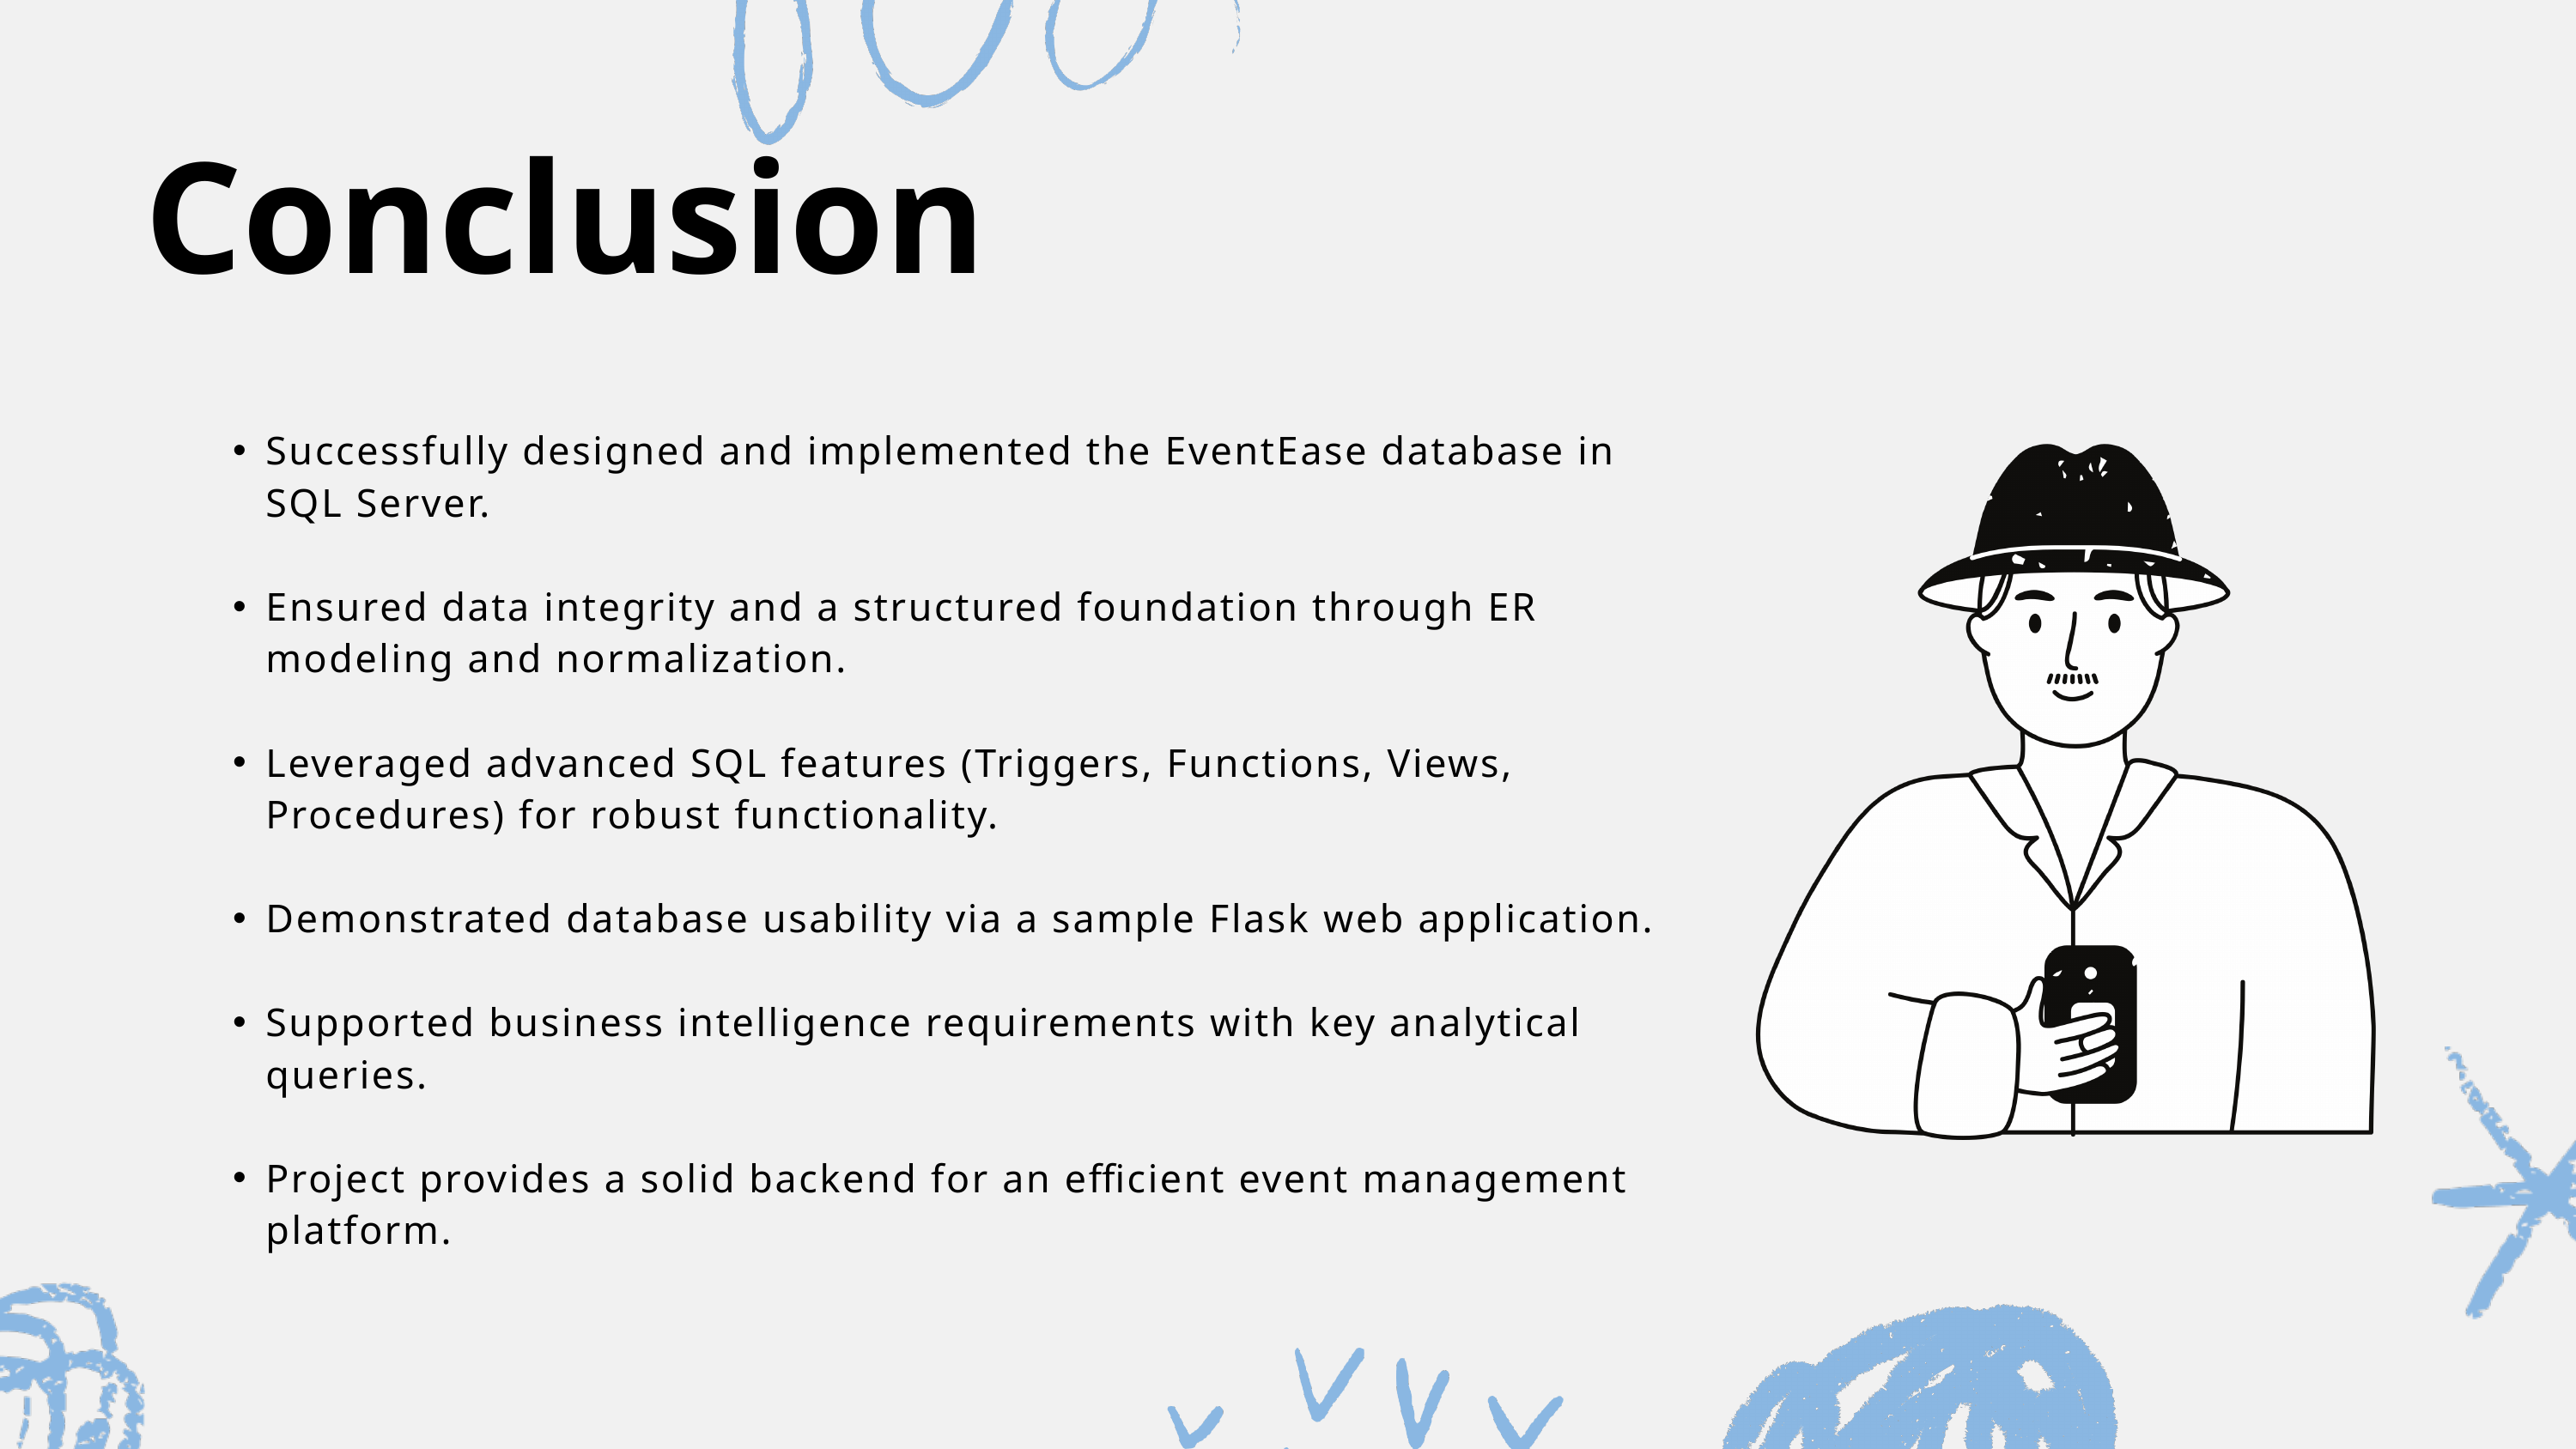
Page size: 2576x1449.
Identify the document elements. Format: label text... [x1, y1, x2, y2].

text_box [1167, 1346, 1614, 1449]
text_box Successfully designed and implemented the EventEase database in SQL Server. Ensured data integrity and a structured foundation through ER modeling and normalization. Leveraged advanced SQL features (Triggers, Functions, Views, Procedures) for robust functionality. Demonstrated database usability via a sample Flask web application. Supported business intelligence requirements with key analytical queries. Project provides a solid backend for an efficient event management platform. [200, 421, 1686, 1305]
text_box [1752, 444, 2376, 1140]
text_box Conclusion [144, 155, 2576, 305]
text_box [2431, 1046, 2576, 1319]
text_box [645, 0, 1241, 145]
text_box [1707, 1303, 2119, 1449]
text_box [0, 1280, 145, 1449]
